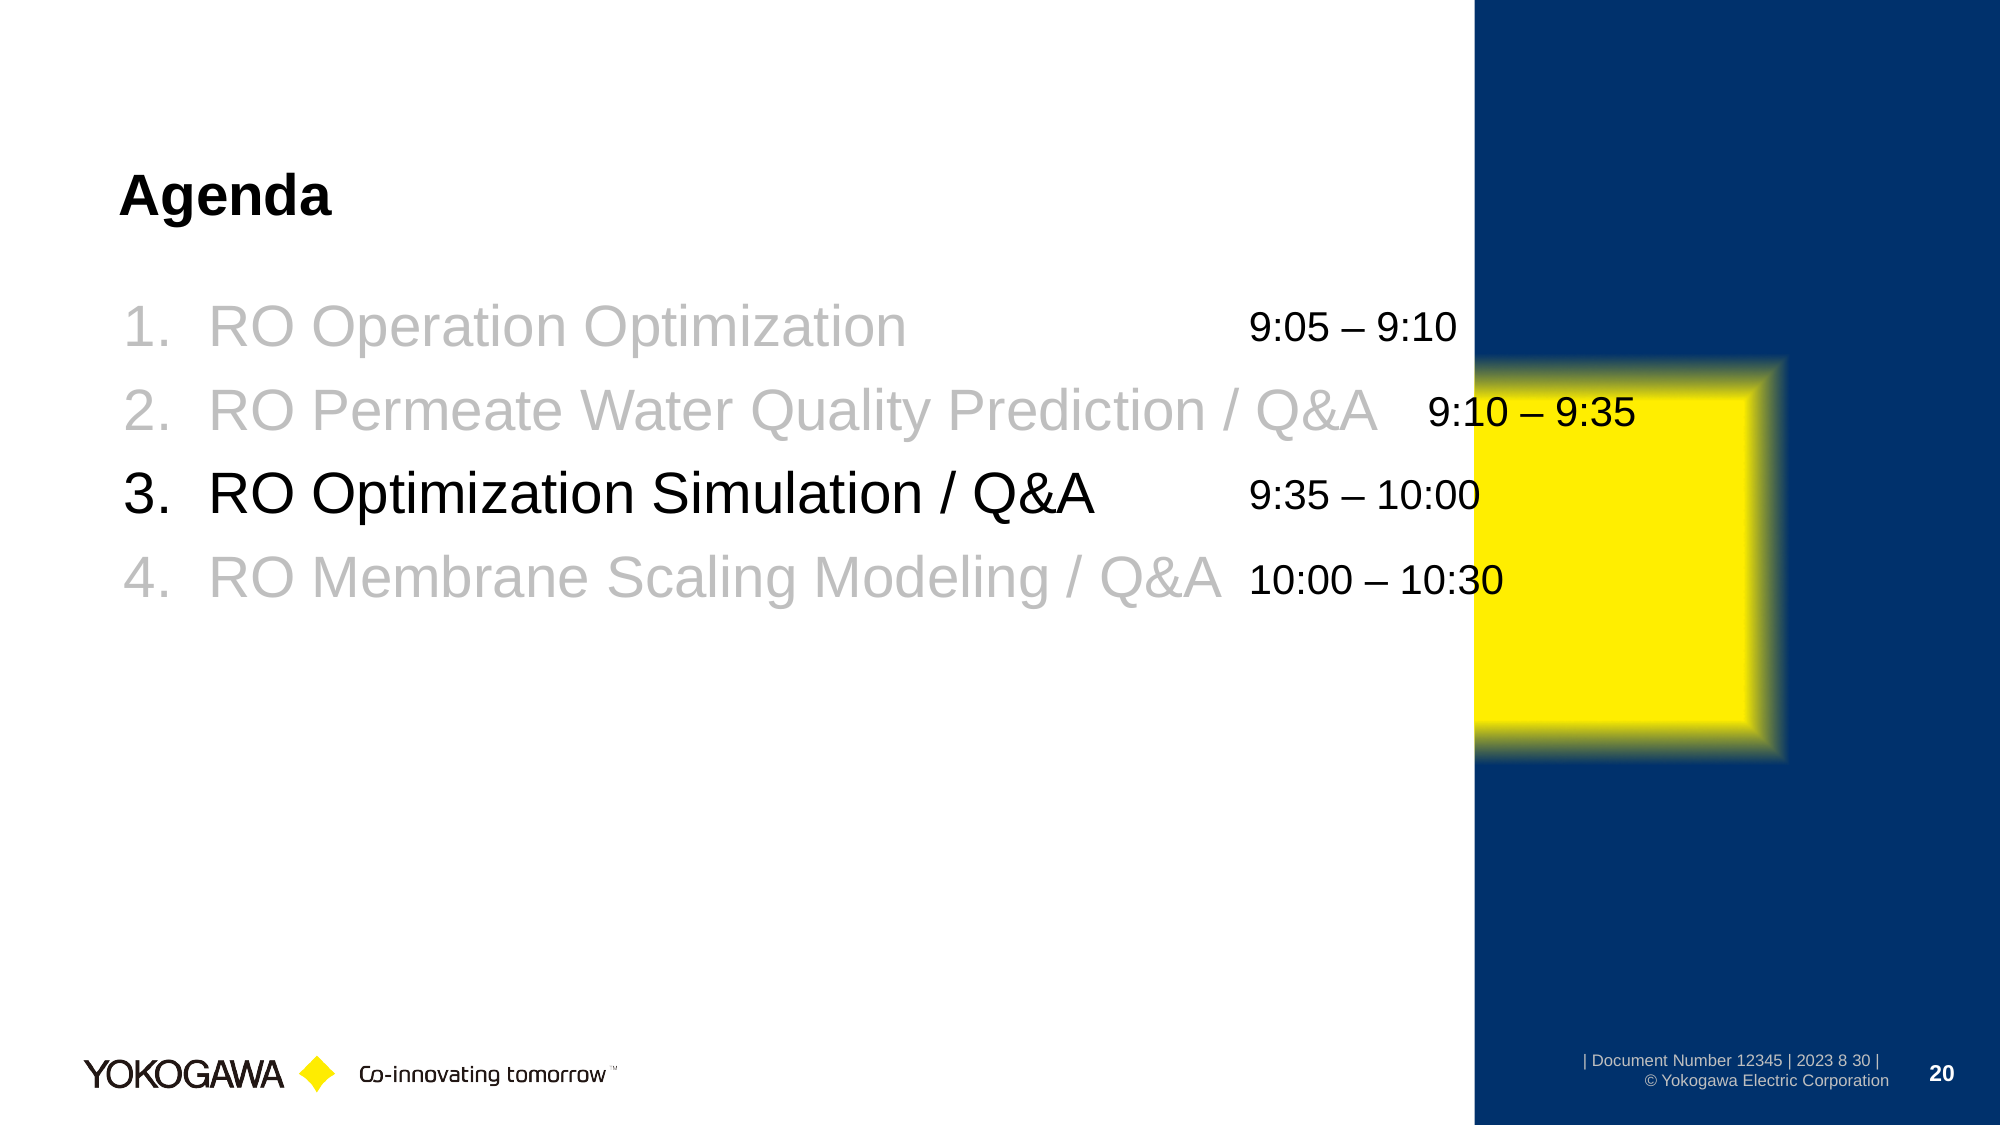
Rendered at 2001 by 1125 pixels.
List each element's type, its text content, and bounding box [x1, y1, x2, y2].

picture [83, 1055, 617, 1093]
text_box 9:05 – 9:10 [1234, 292, 1494, 357]
text_box 10:00 – 10:30 [1234, 545, 1521, 610]
slide_number 20 [1904, 1042, 1970, 1103]
title Agenda [103, 148, 1426, 244]
text_box 9:10 – 9:35 [1412, 376, 1672, 442]
picture [1474, 288, 1856, 832]
list RO Operation Optimization RO Permeate Water Quality Prediction / Q&A RO Optimization Simulation / Q&A RO Membrane Scaling Modeling / Q&A [108, 288, 1425, 968]
text_box 9:35 – 10:00 [1234, 460, 1521, 526]
